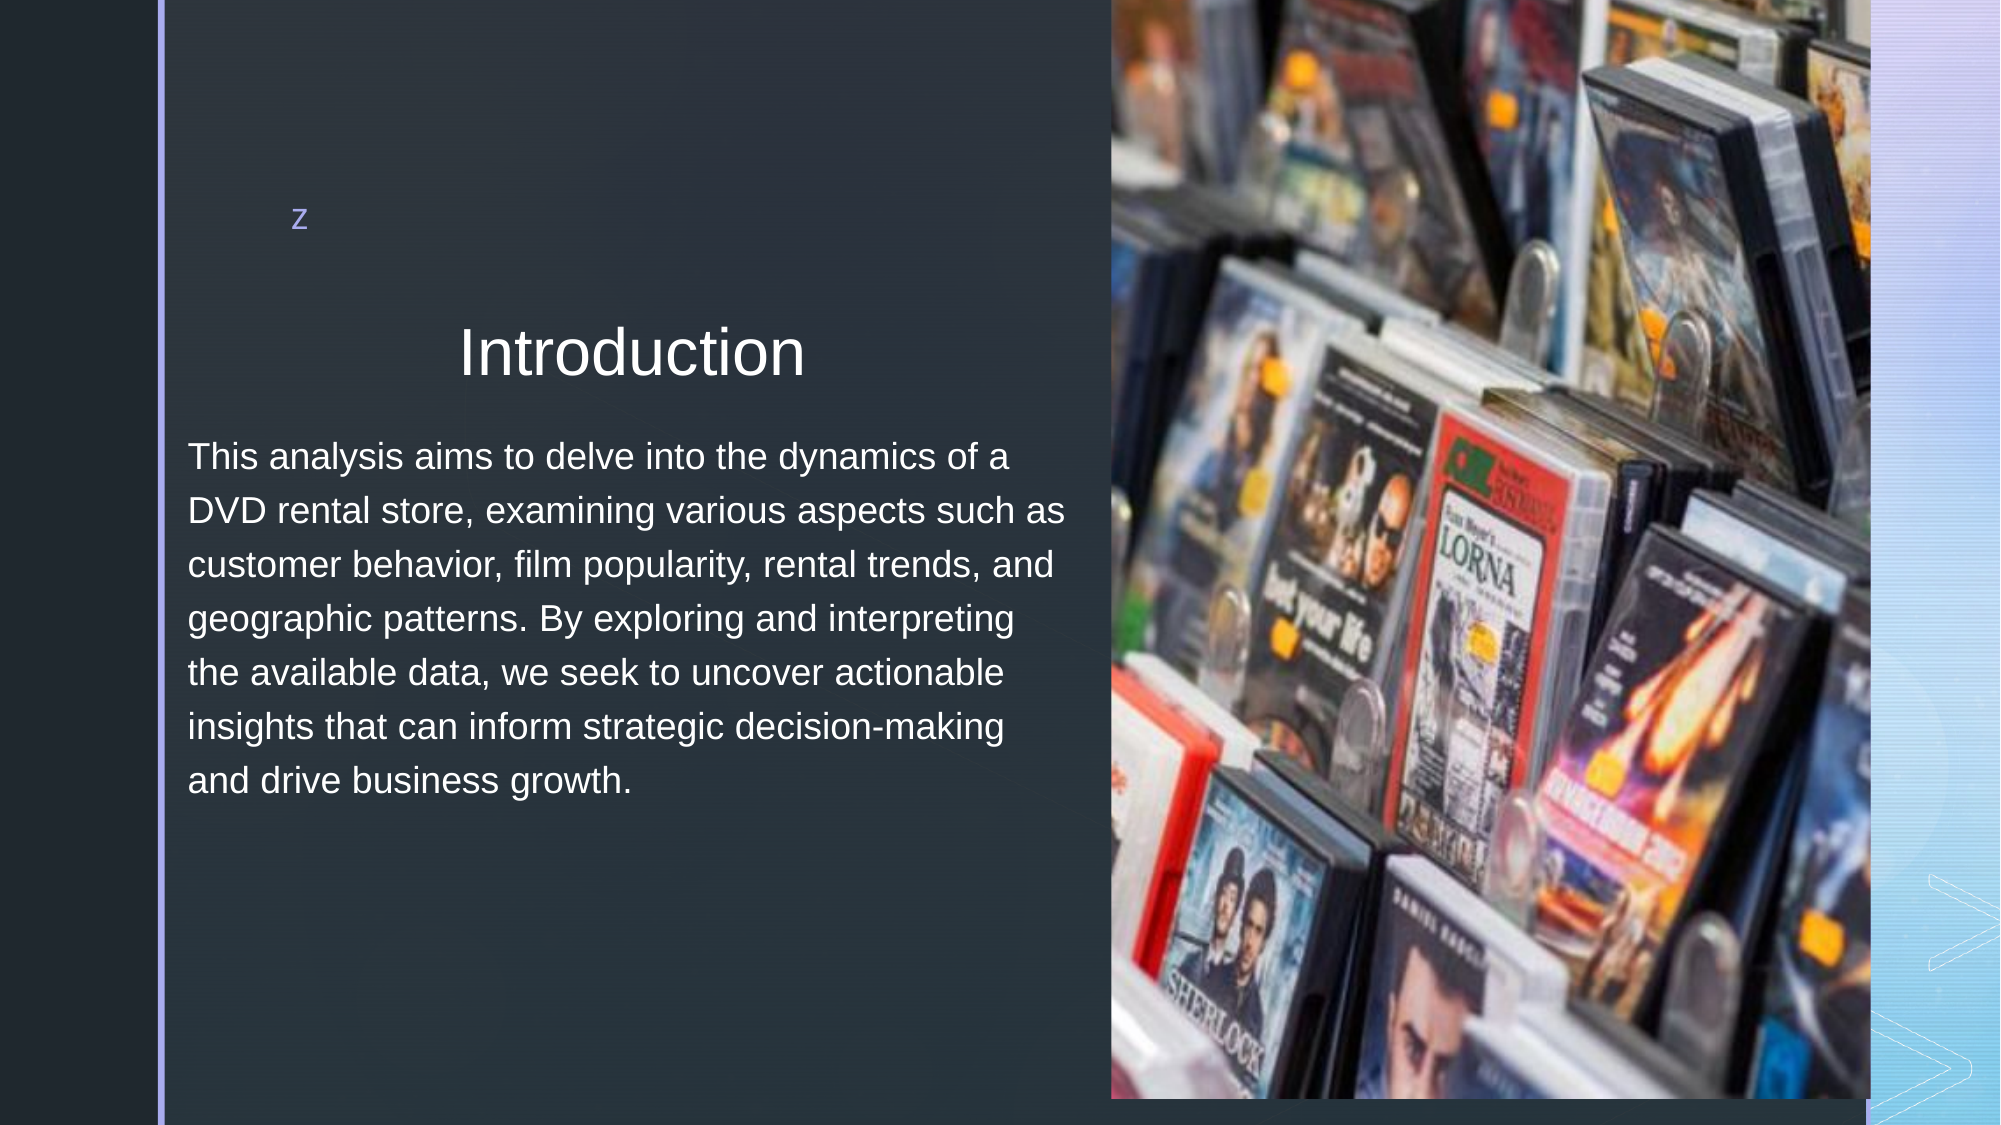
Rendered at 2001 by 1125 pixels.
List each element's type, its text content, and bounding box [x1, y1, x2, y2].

picture [1111, 0, 2001, 1125]
title Introduction [172, 210, 1111, 397]
list This analysis aims to delve into the dynamics of a DVD rental store, examining various aspects such as customer behavior, film popularity, rental trends, and geographic patterns. By exploring and interpreting the available data, we seek to uncover actionable insights that can inform strategic decision-making and drive business growth. [172, 415, 1091, 816]
